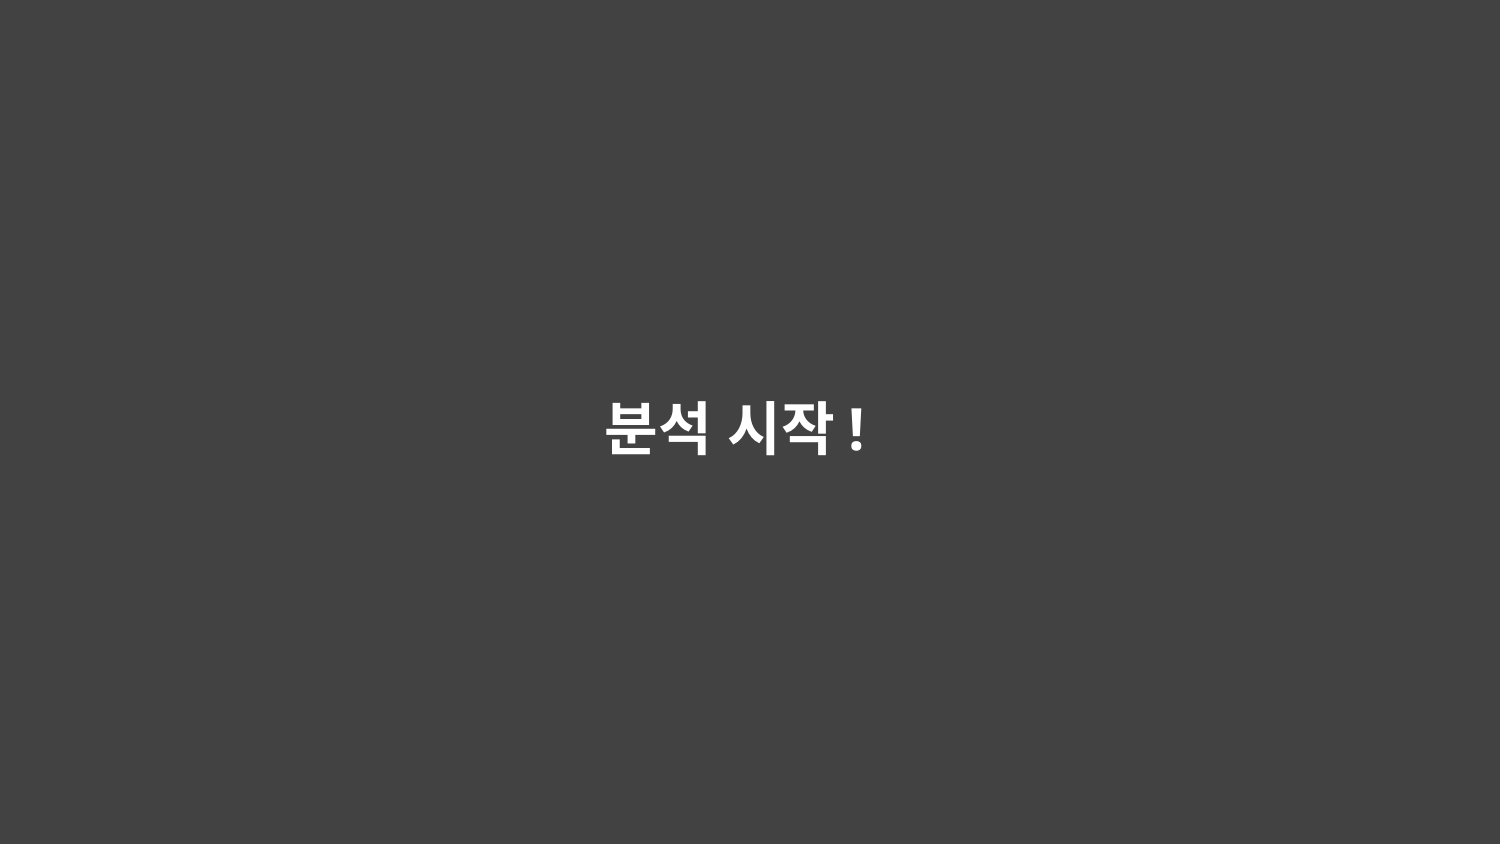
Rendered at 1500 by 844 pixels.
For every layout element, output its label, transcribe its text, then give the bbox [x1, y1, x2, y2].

title 분석 시작! [589, 376, 911, 467]
